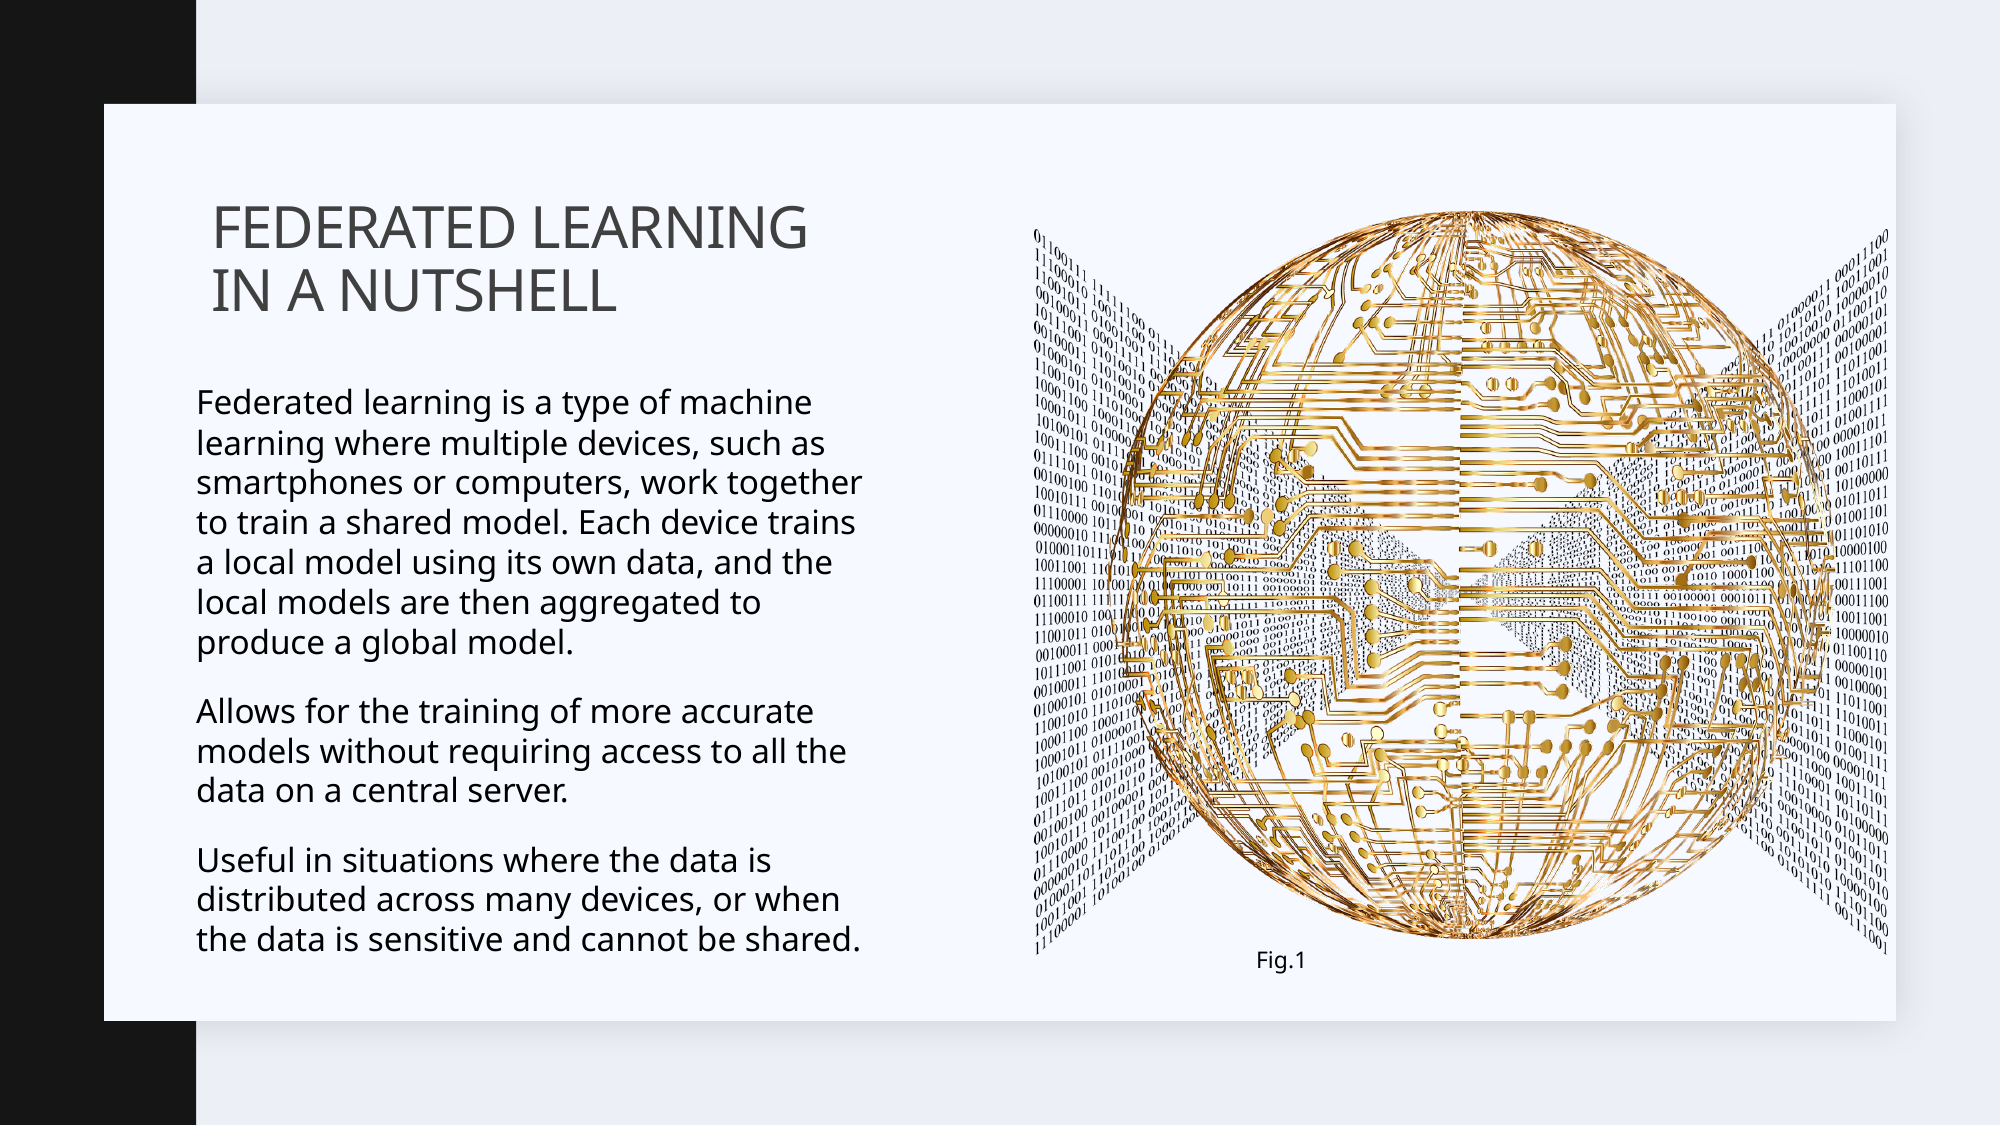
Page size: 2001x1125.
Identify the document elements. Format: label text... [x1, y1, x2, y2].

picture [1034, 210, 1889, 956]
list Federated learning is a type of machine learning where multiple devices, such as smartphones or computers, work together to train a shared model. Each device trains a local model using its own data, and the local models are then aggregated to produce a global model. Allows for the training of more accurate models without requiring access to all the data on a central server. Useful in situations where the data is distributed across many devices, or when the data is sensitive and cannot be shared. [196, 374, 879, 971]
title Federated Learning in a nutshell [196, 154, 879, 367]
text_box Fig.1 [1241, 964, 1329, 981]
